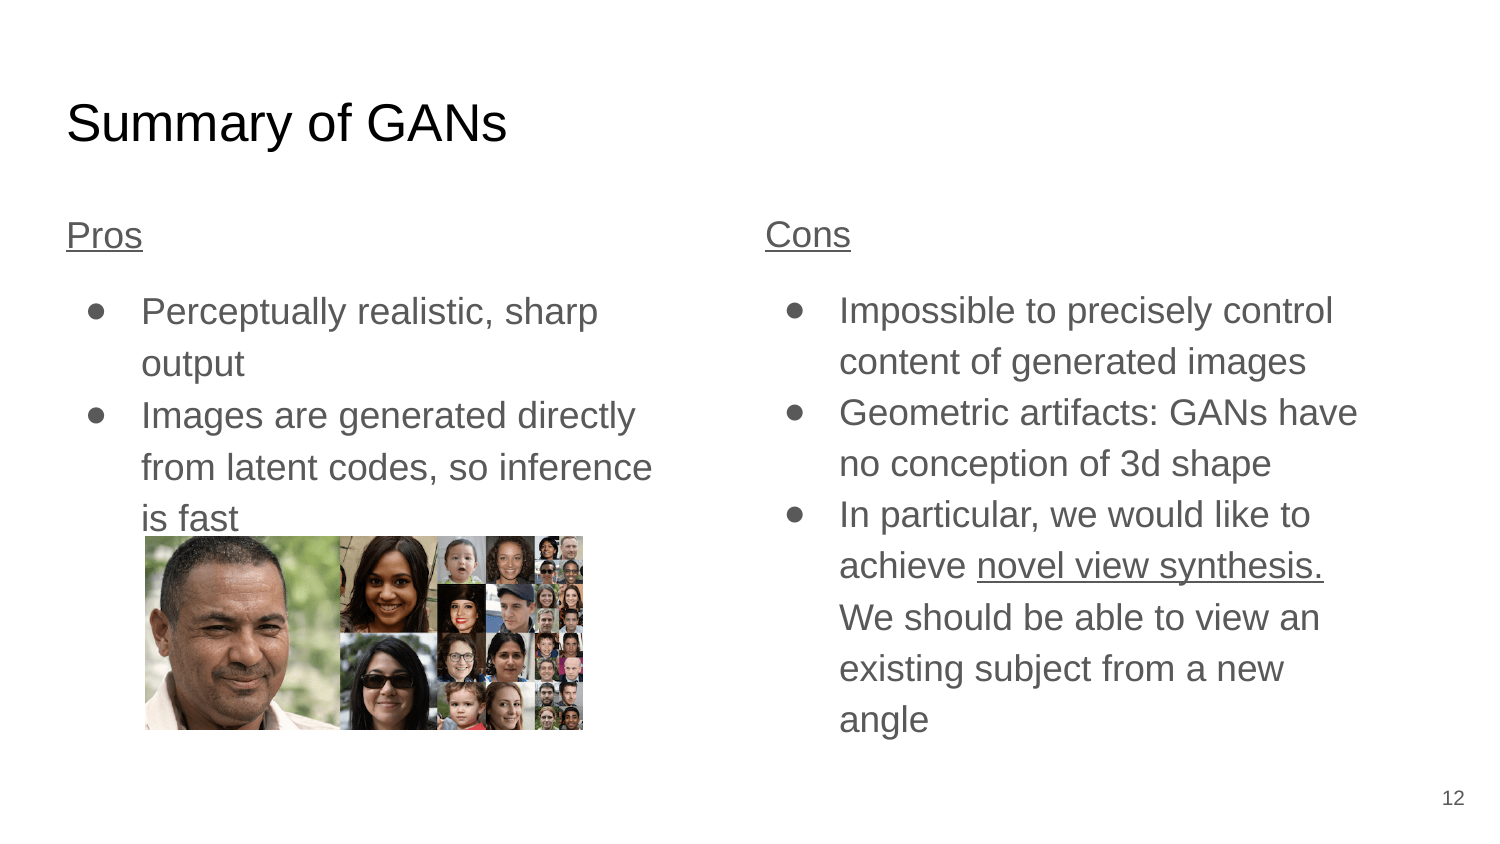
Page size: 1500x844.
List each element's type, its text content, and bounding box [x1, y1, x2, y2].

title Summary of GANs [51, 72, 1449, 167]
slide_number ‹#› [1389, 764, 1480, 830]
list Cons Impossible to precisely control content of generated images Geometric artifacts: GANs have no conception of 3d shape In particular, we would like to achieve novel view synthesis. We should be able to view an existing subject from a new angle [750, 189, 1376, 811]
picture [145, 536, 583, 730]
list Pros Perceptually realistic, sharp output Images are generated directly from latent codes, so inference is fast [51, 189, 677, 750]
